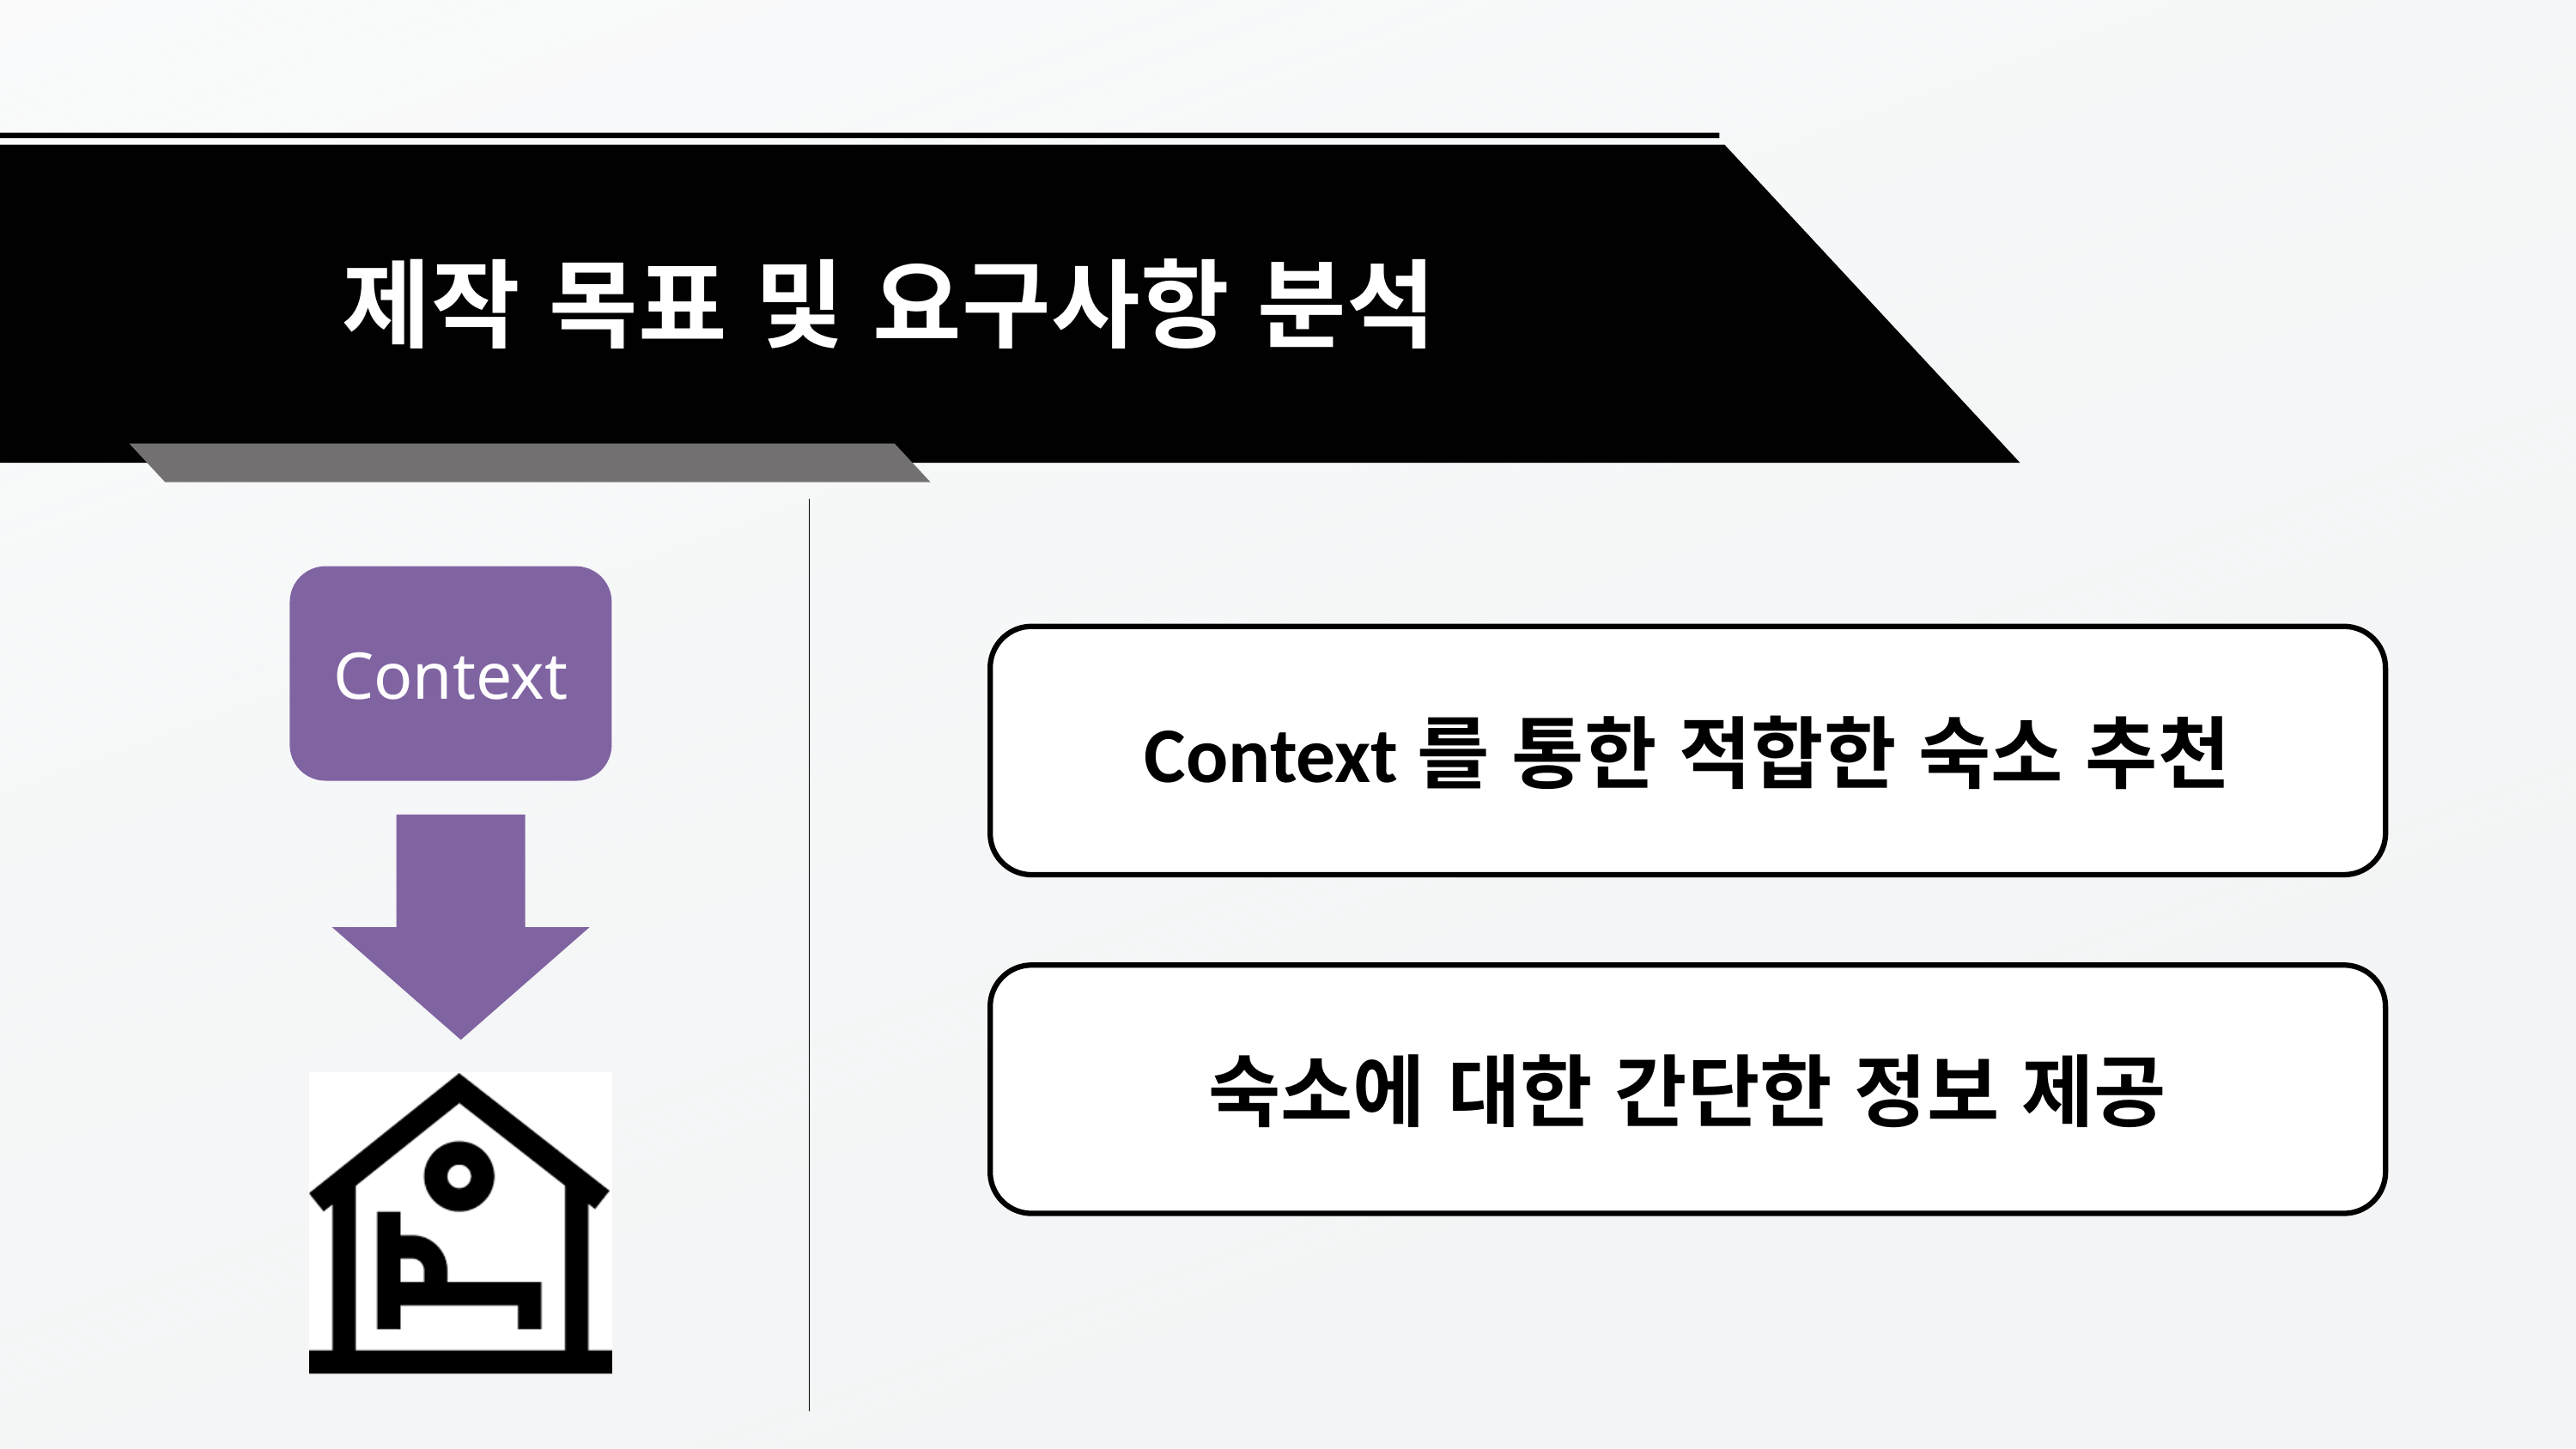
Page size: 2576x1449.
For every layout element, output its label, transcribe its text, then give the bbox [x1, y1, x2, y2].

text_box [330, 812, 592, 1041]
picture [309, 1072, 612, 1375]
text_box [0, 0, 2576, 1449]
text_box Context를 통한 적합한 숙소 추천 [988, 624, 2388, 877]
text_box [0, 144, 2020, 464]
text_box 숙소에 대한 간단한 정보 제공 [988, 963, 2388, 1216]
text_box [129, 443, 931, 482]
text_box Context [288, 564, 614, 783]
